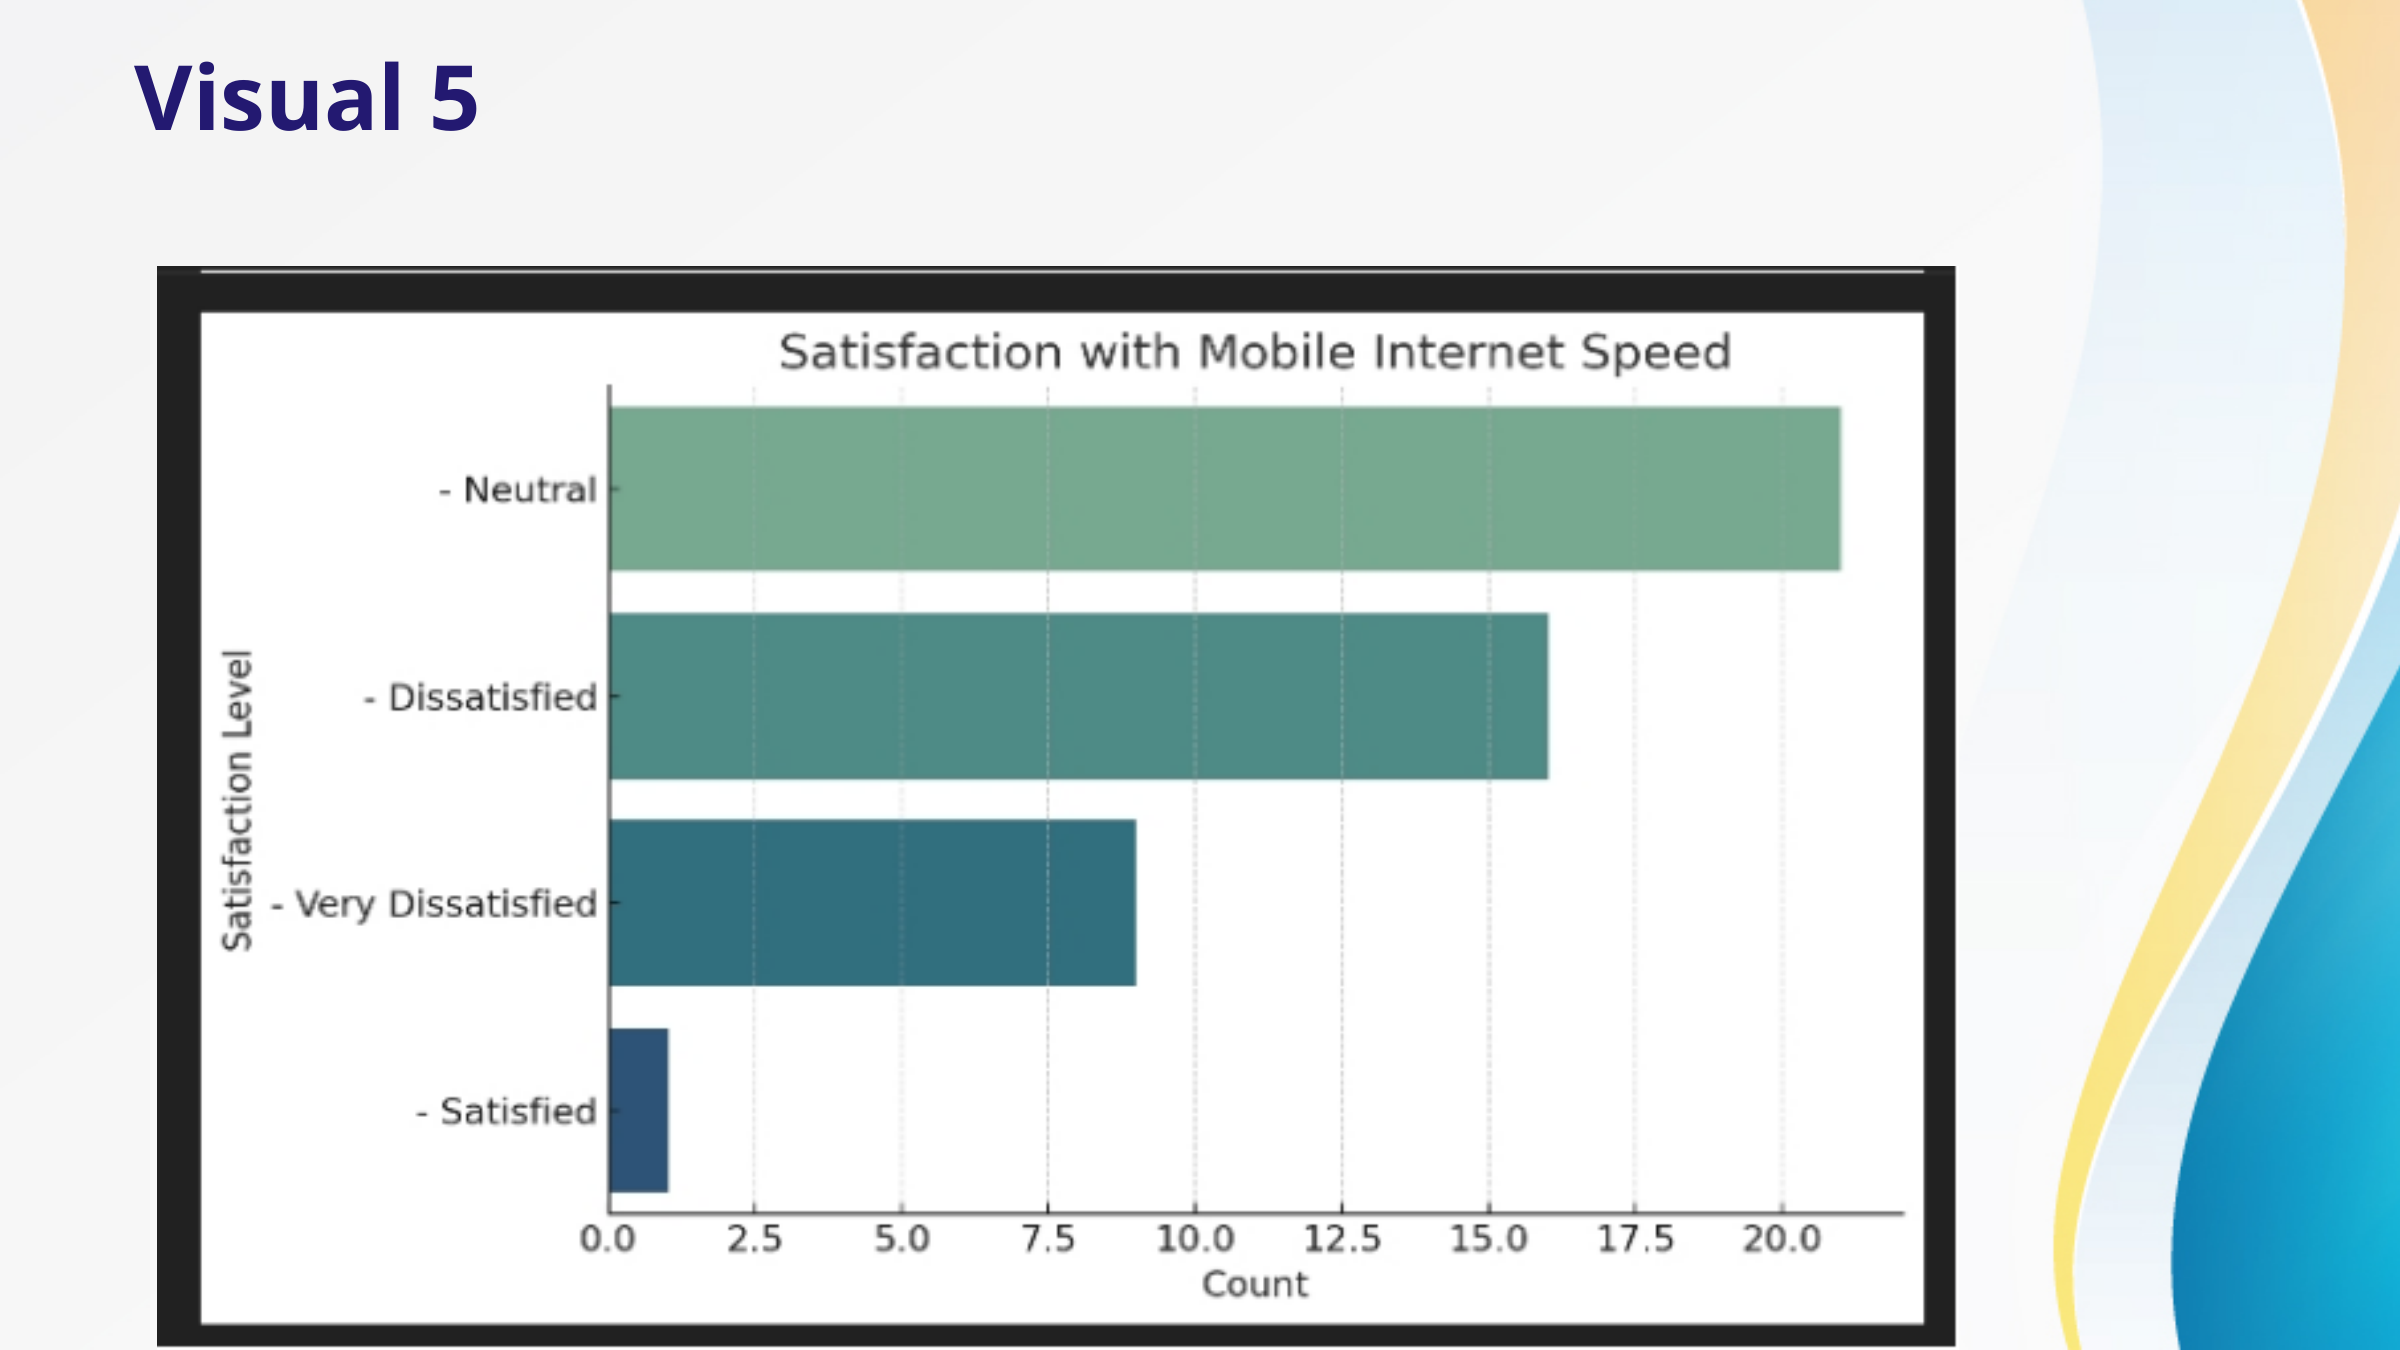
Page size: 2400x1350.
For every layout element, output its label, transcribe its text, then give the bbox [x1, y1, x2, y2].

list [157, 266, 1959, 1350]
picture [0, 0, 2400, 1350]
title Visual 5 [119, 37, 2281, 153]
